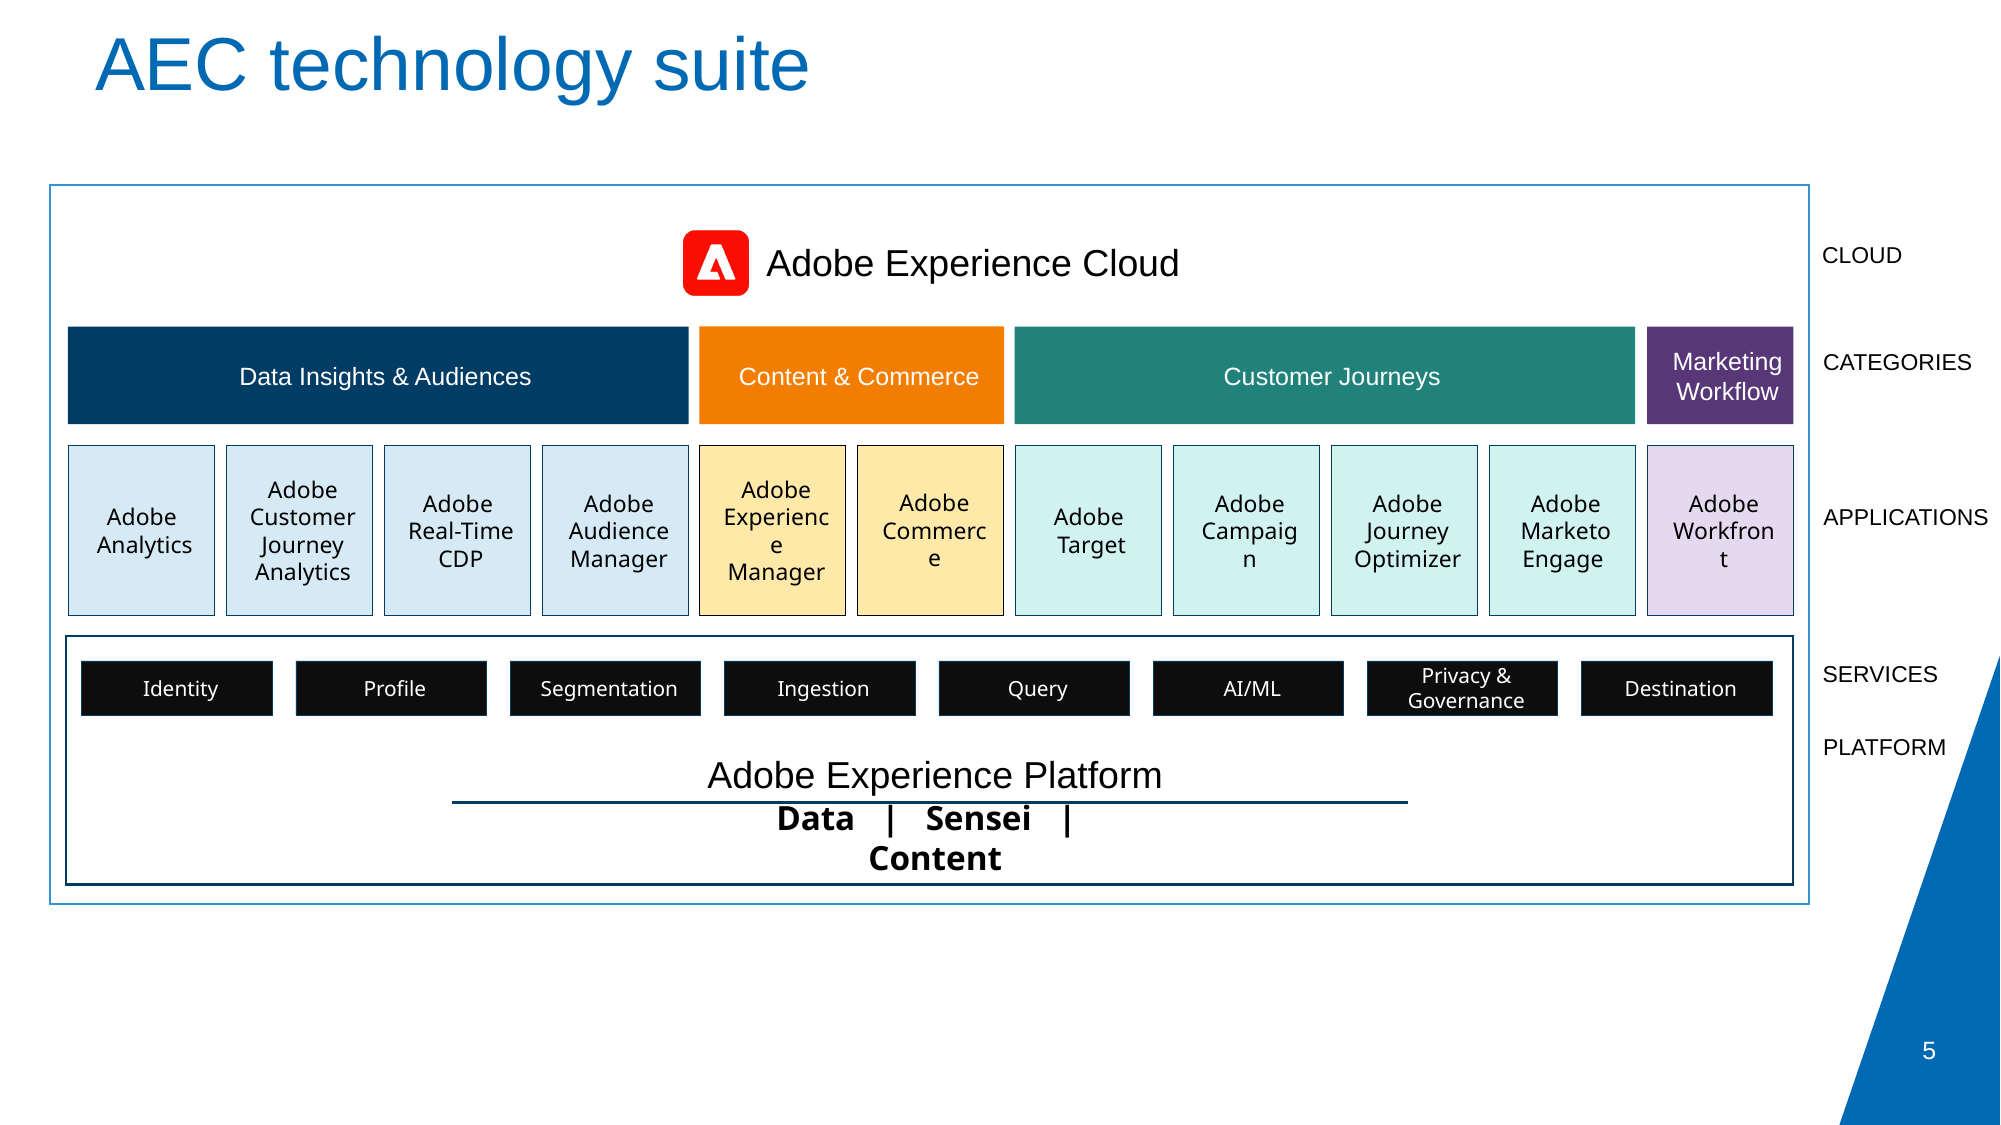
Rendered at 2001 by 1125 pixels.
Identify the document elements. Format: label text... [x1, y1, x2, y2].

title AEC technology suite [95, 0, 1821, 119]
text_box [50, 184, 1991, 905]
